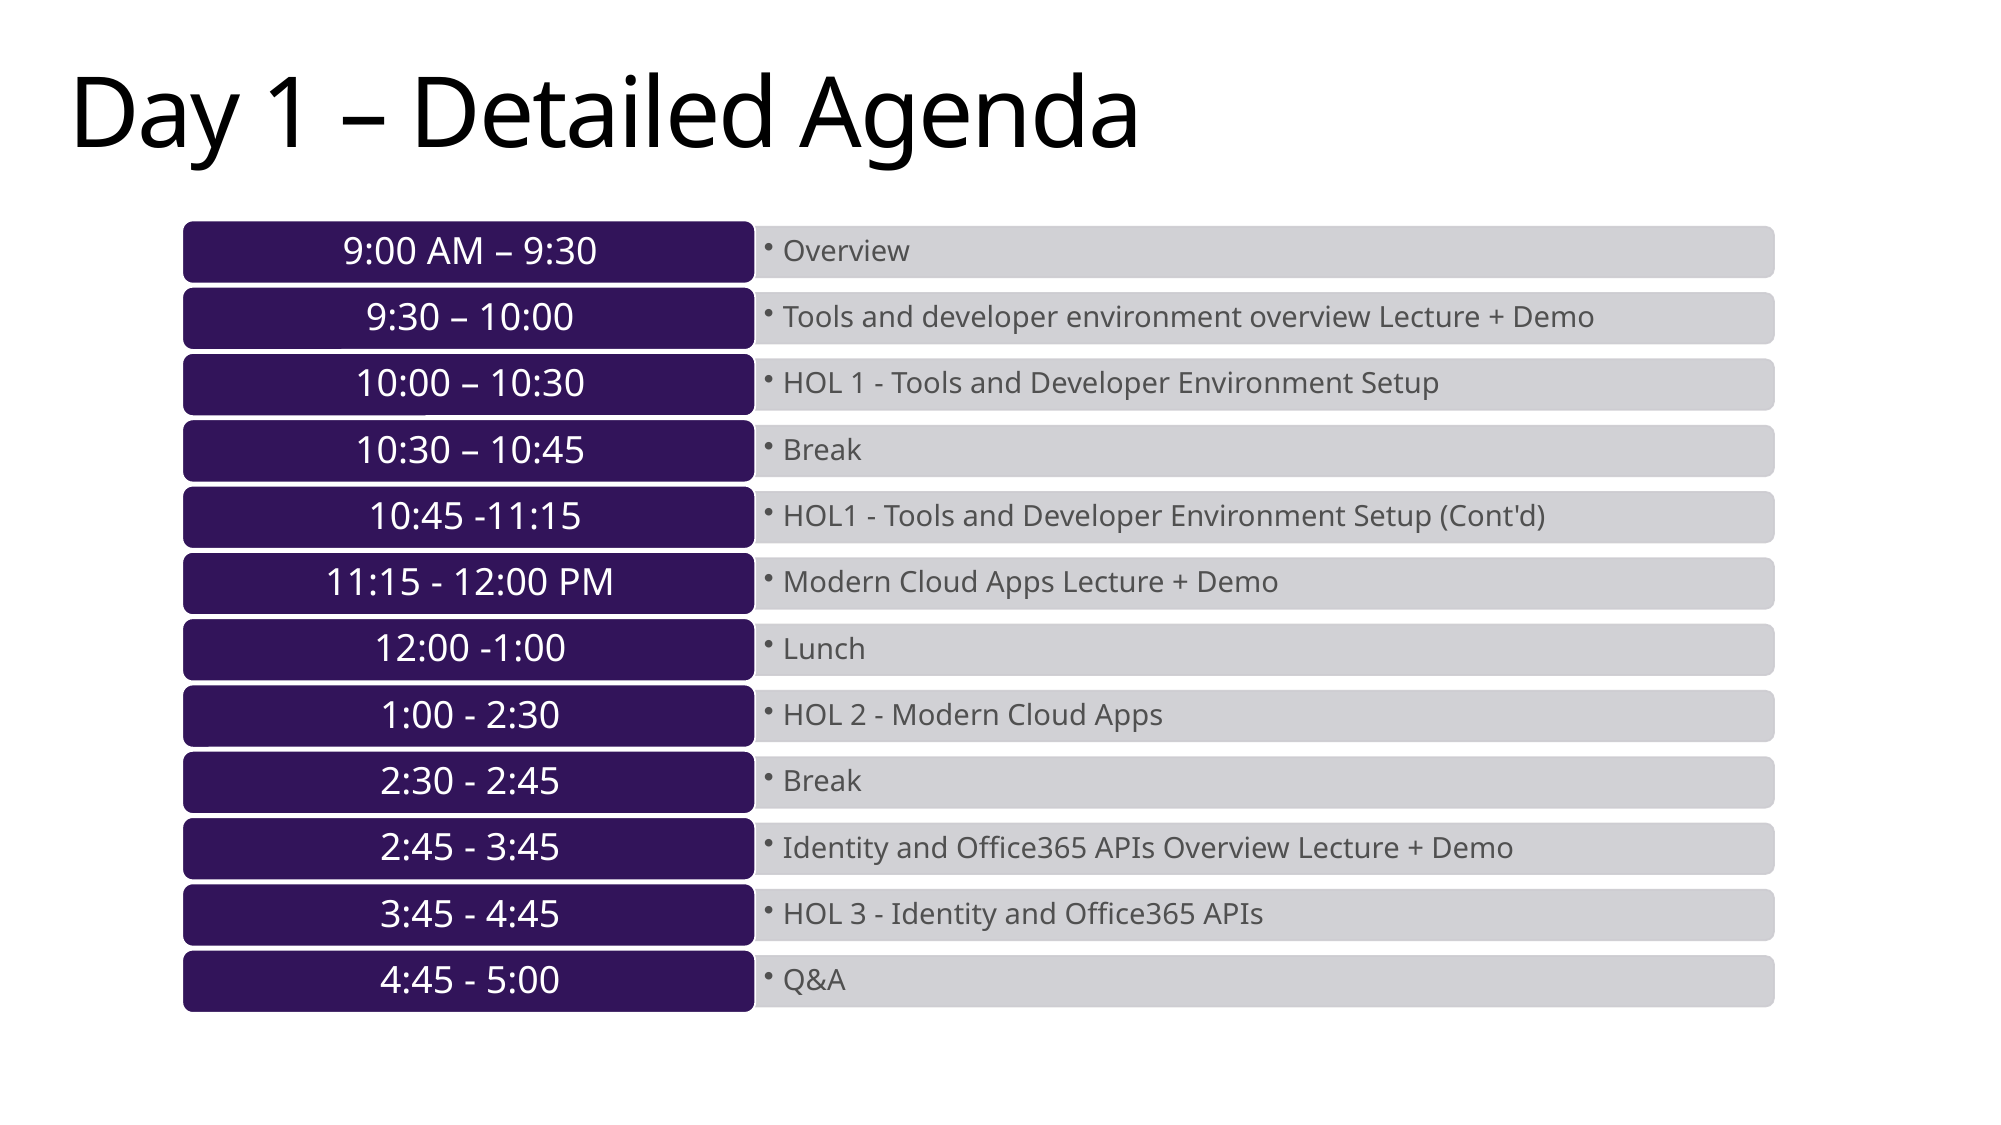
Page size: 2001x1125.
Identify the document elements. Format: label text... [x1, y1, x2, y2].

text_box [181, 219, 1775, 1014]
title Day 1 – Detailed Agenda [44, 47, 1957, 196]
